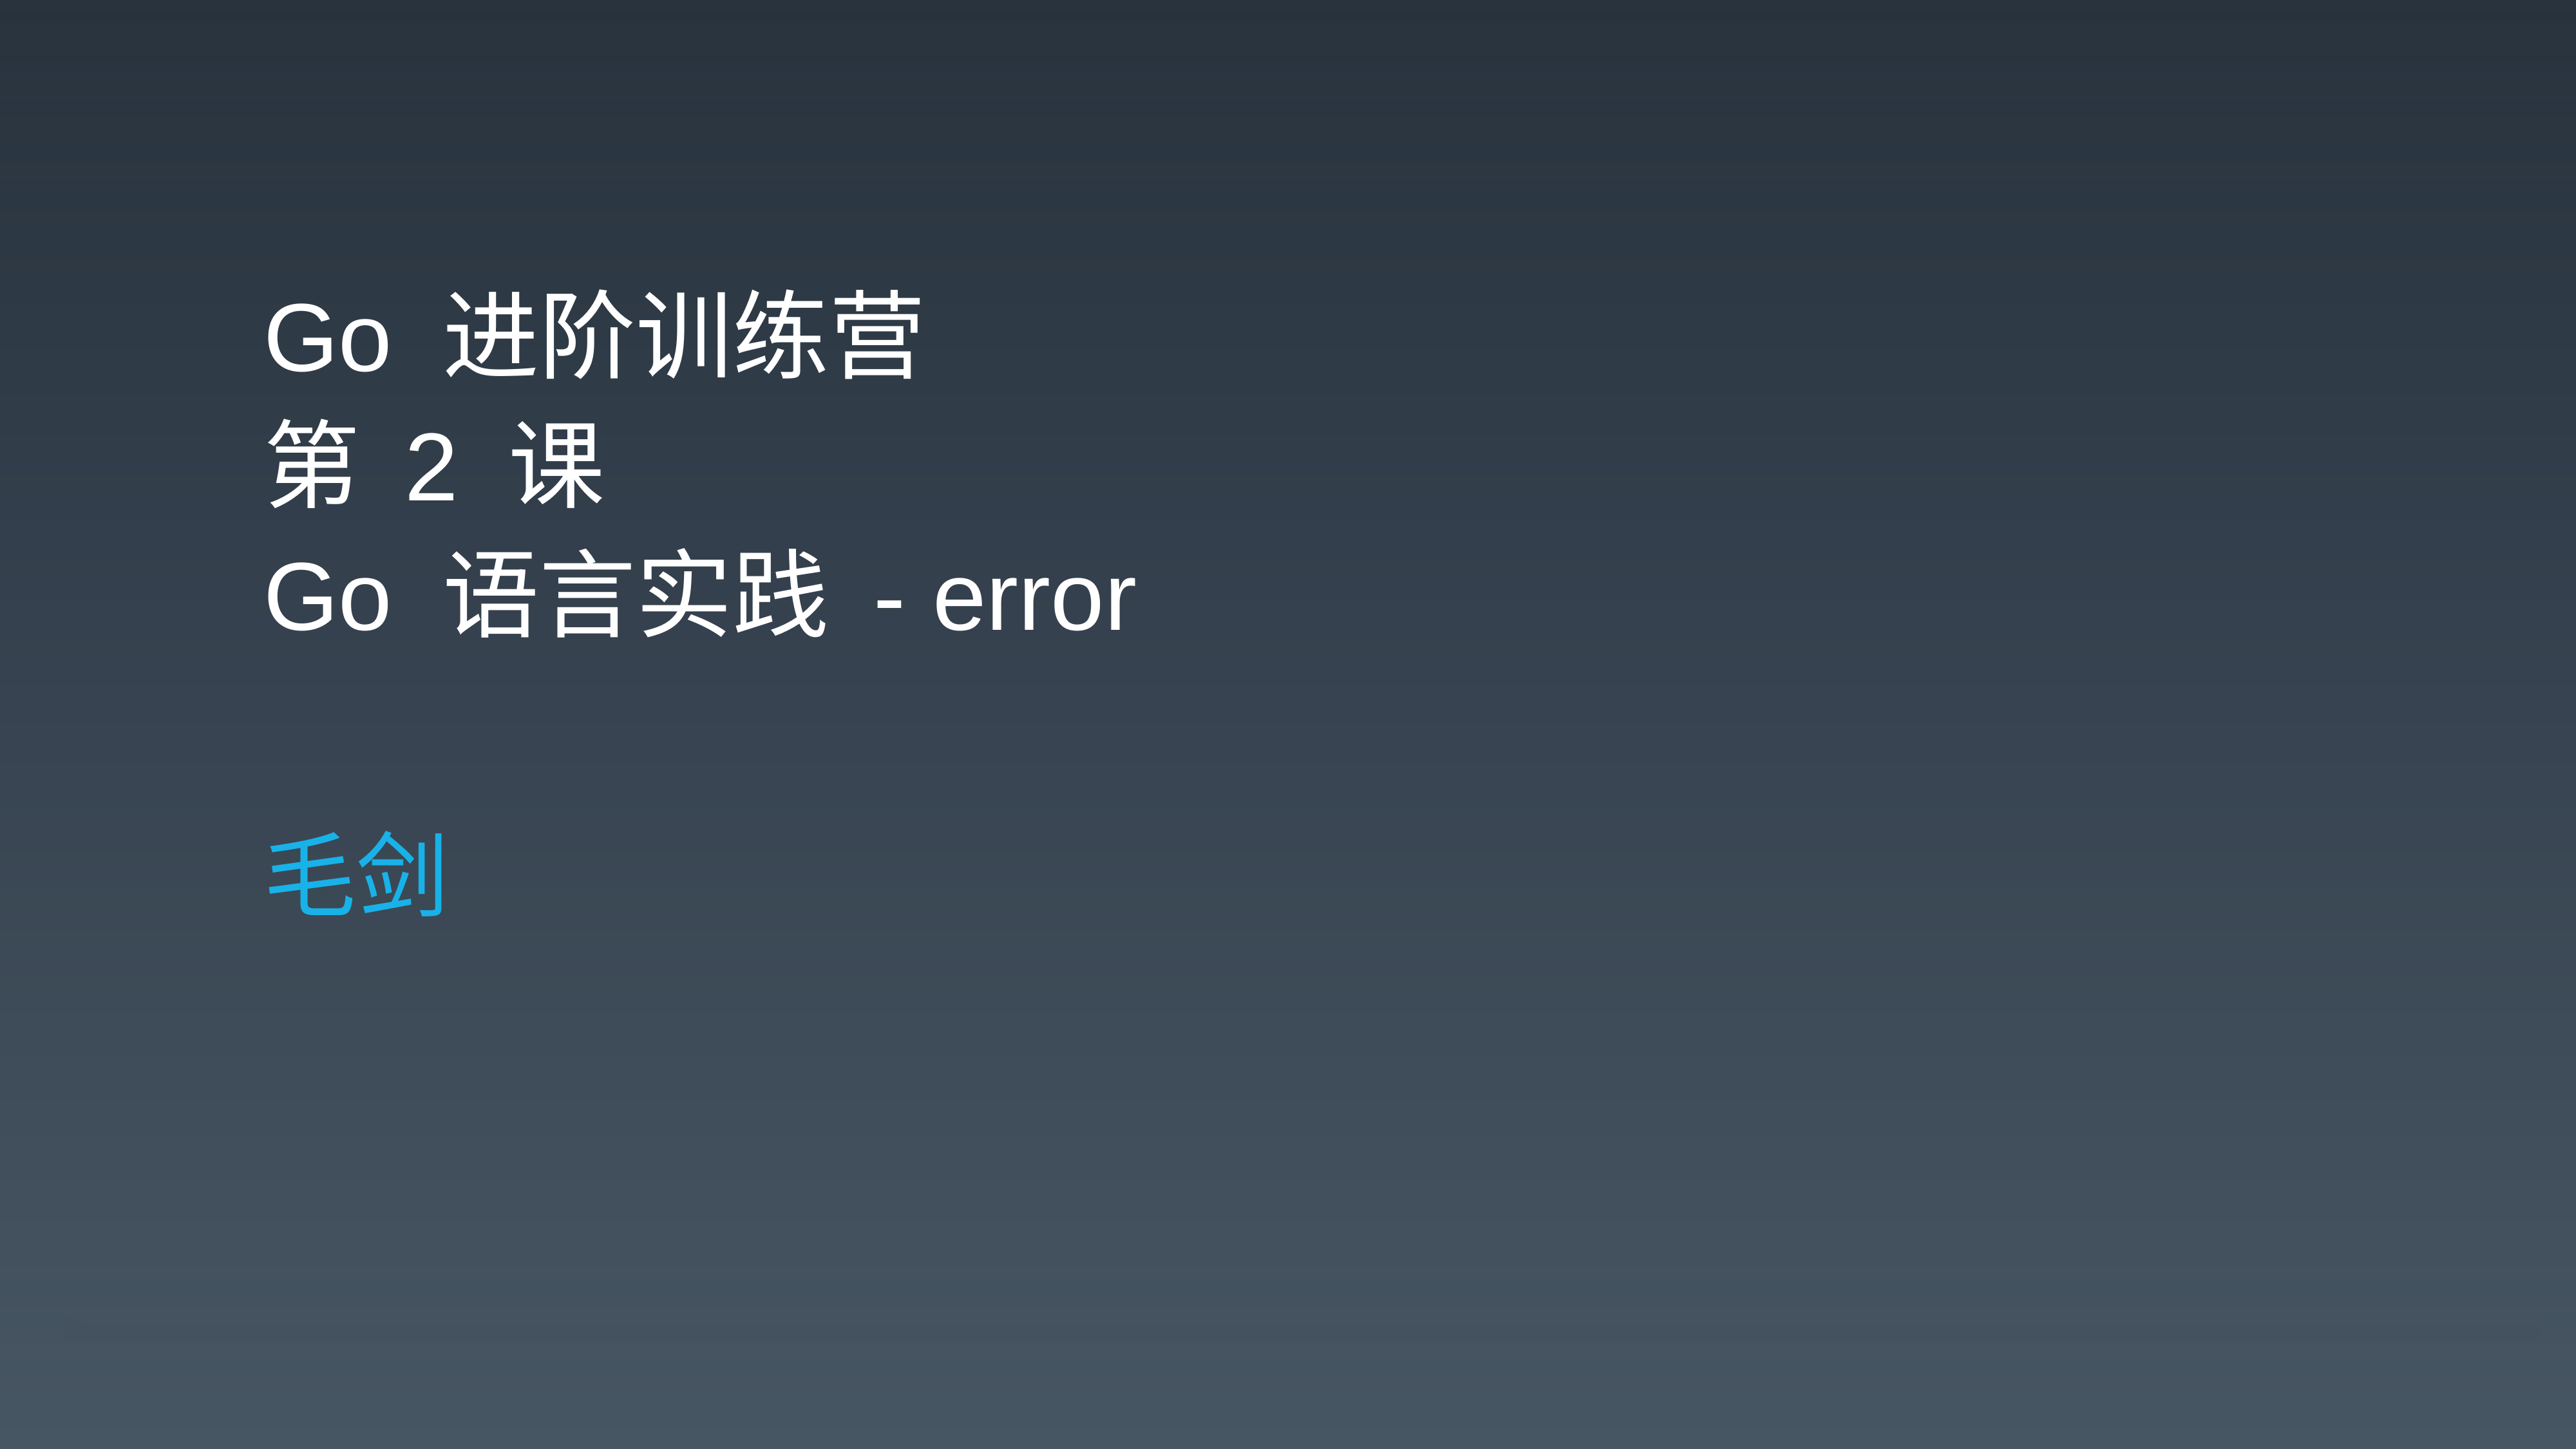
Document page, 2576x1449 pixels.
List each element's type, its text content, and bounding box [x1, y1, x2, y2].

list Go 进阶训练营 第 2 课 Go 语言实践 - error [258, 265, 2281, 656]
picture [0, 0, 2576, 1449]
list 毛剑 [258, 810, 886, 934]
